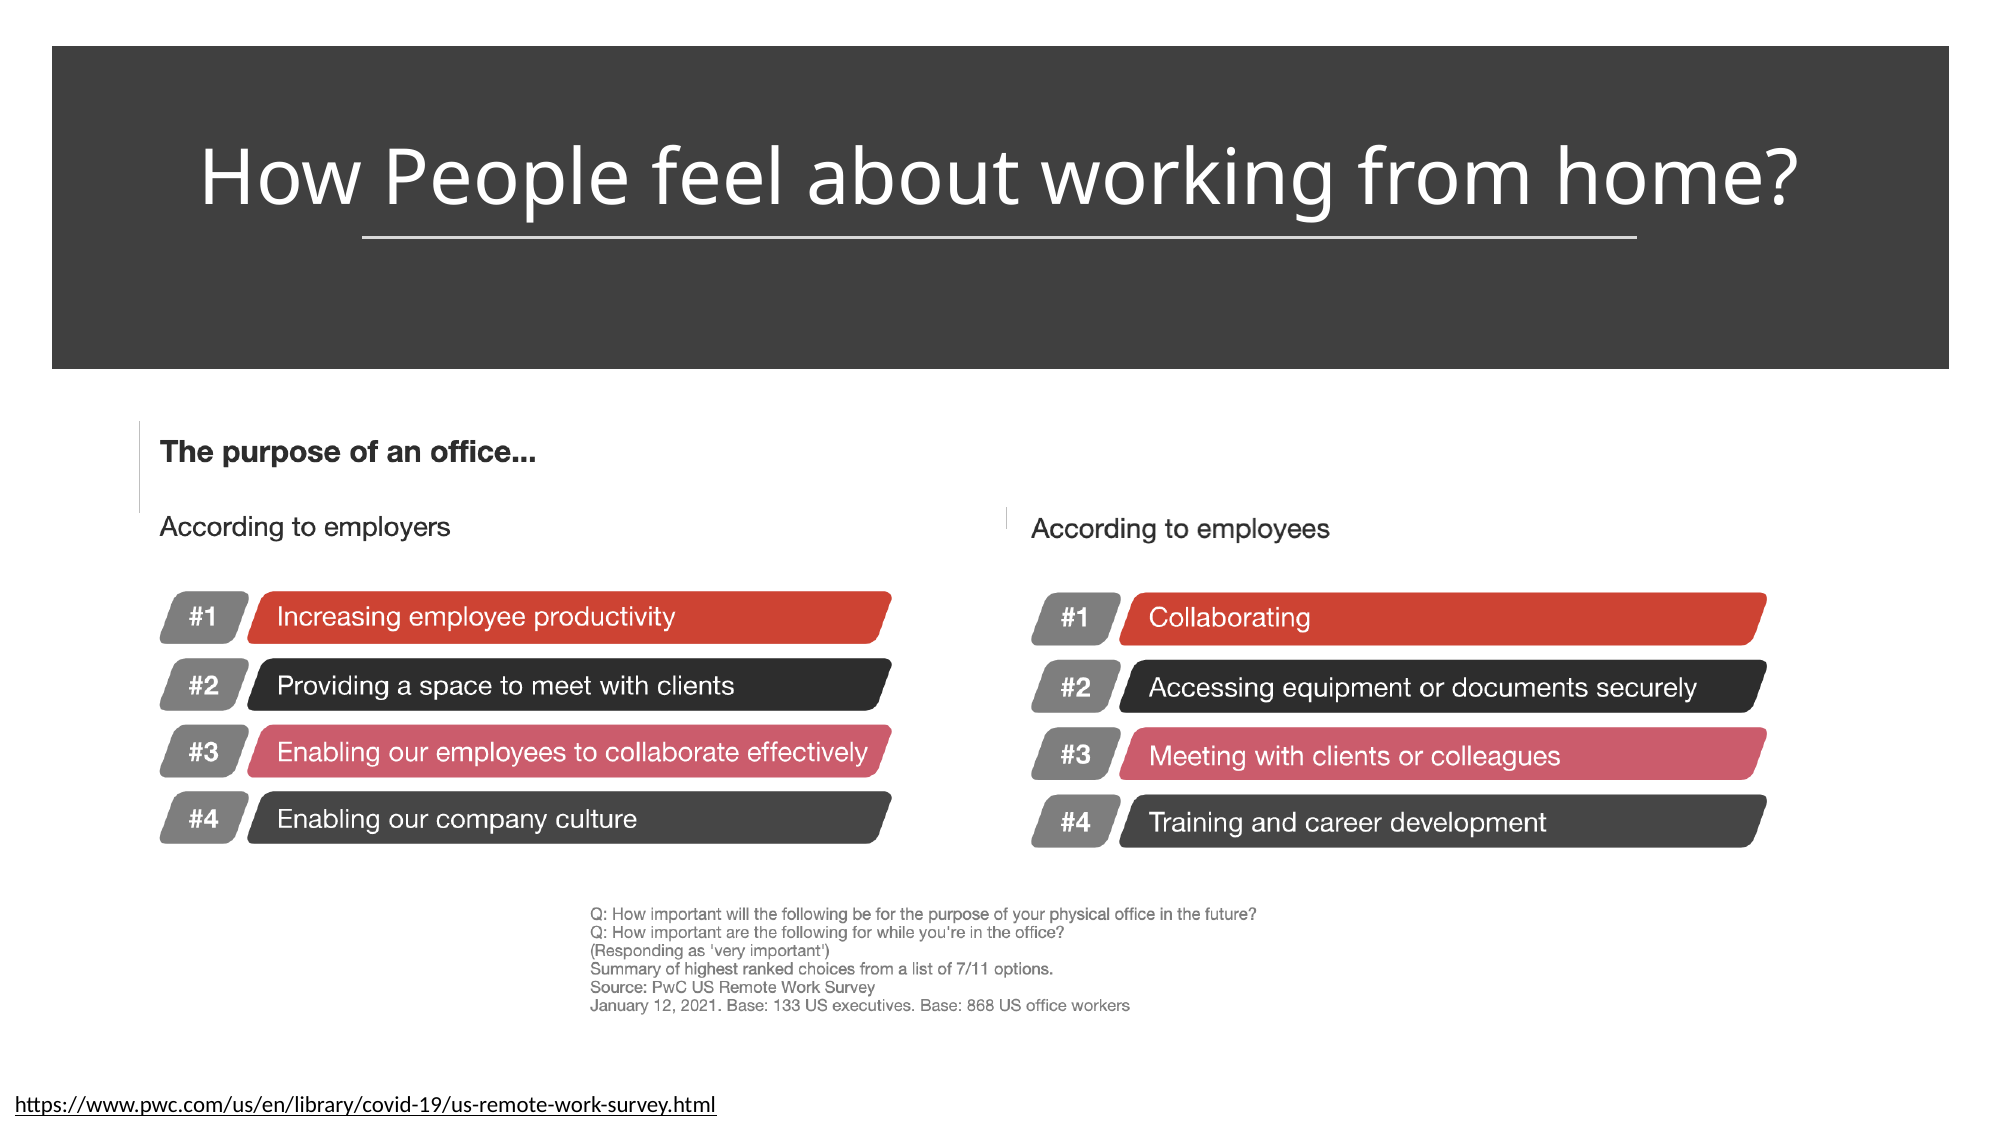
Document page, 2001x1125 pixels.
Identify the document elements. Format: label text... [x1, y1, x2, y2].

title How People feel about working from home? [86, 76, 1914, 230]
picture [136, 416, 917, 881]
text_box [61, 55, 1939, 360]
text_box https://www.pwc.com/us/en/library/covid-19/us-remote-work-survey.html [0, 1082, 1003, 1125]
picture [567, 898, 1284, 1026]
picture [1000, 507, 1808, 873]
